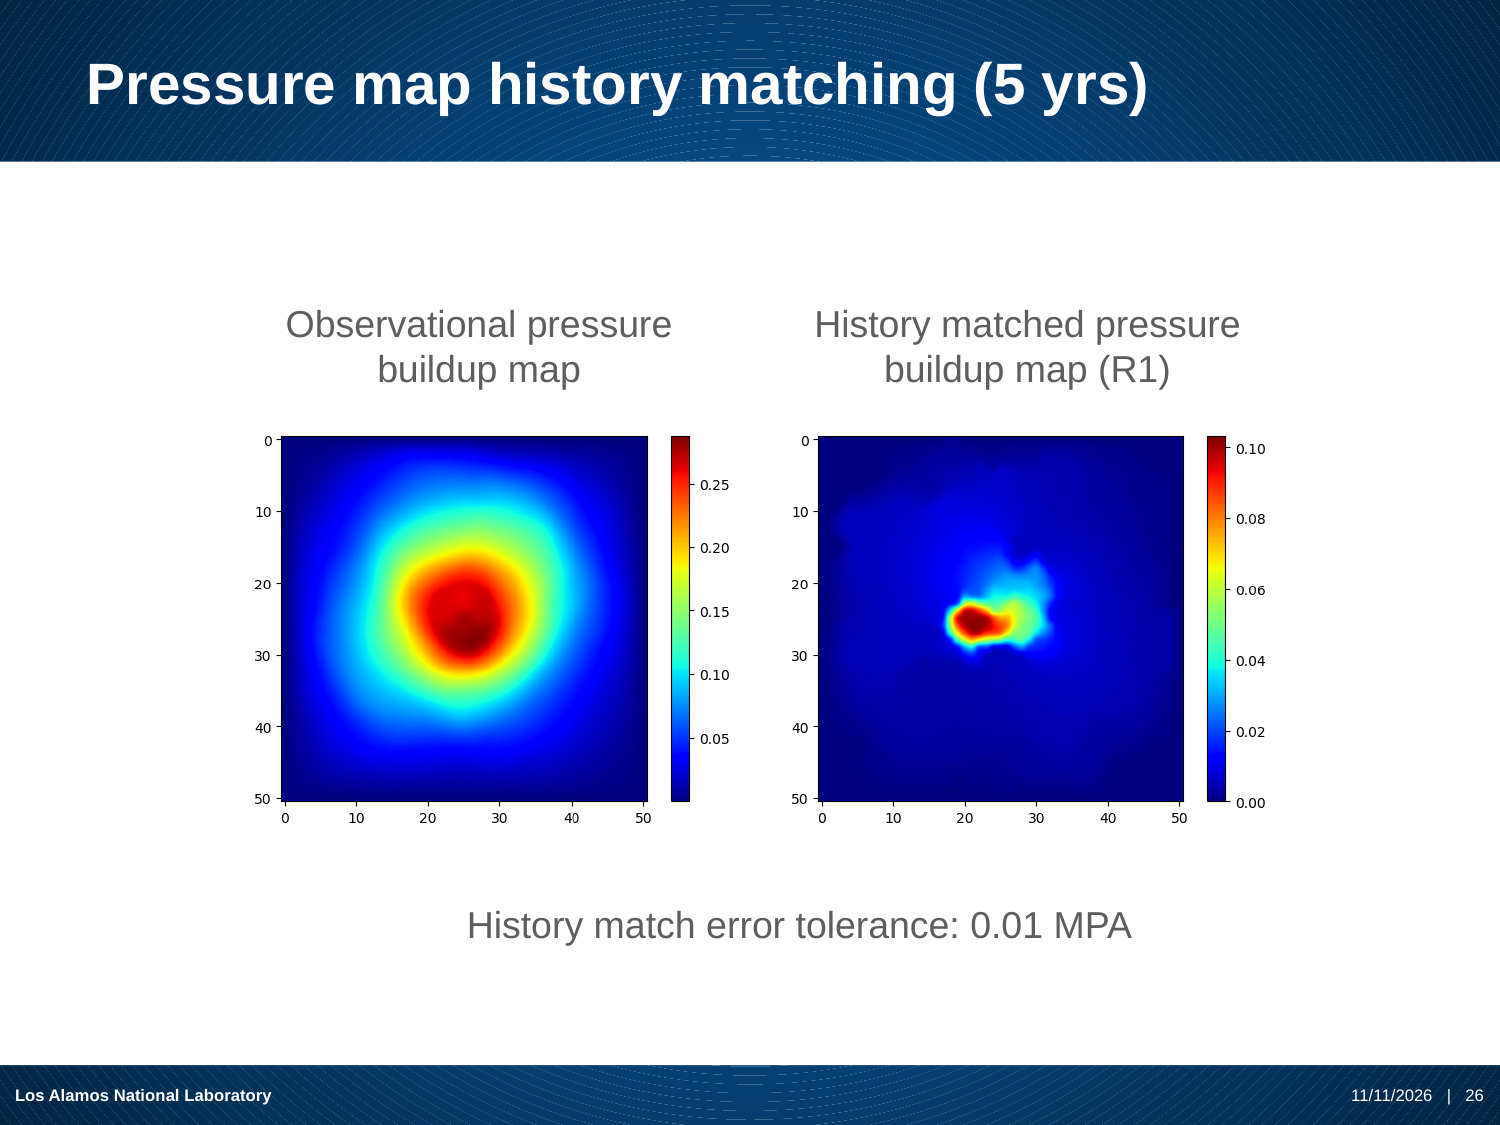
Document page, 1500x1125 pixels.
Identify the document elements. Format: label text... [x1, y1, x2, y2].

picture [244, 423, 738, 834]
picture [781, 423, 1275, 834]
text_box History matched pressure buildup map (R1) [769, 292, 1286, 398]
text_box Observational pressure buildup map [220, 292, 738, 398]
text_box History match error tolerance: 0.01 MPA [452, 893, 1165, 954]
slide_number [1148, 1064, 1499, 1125]
footer Los Alamos National Laboratory [0, 1064, 544, 1125]
title Pressure map history matching (5 yrs) [71, 0, 1431, 162]
